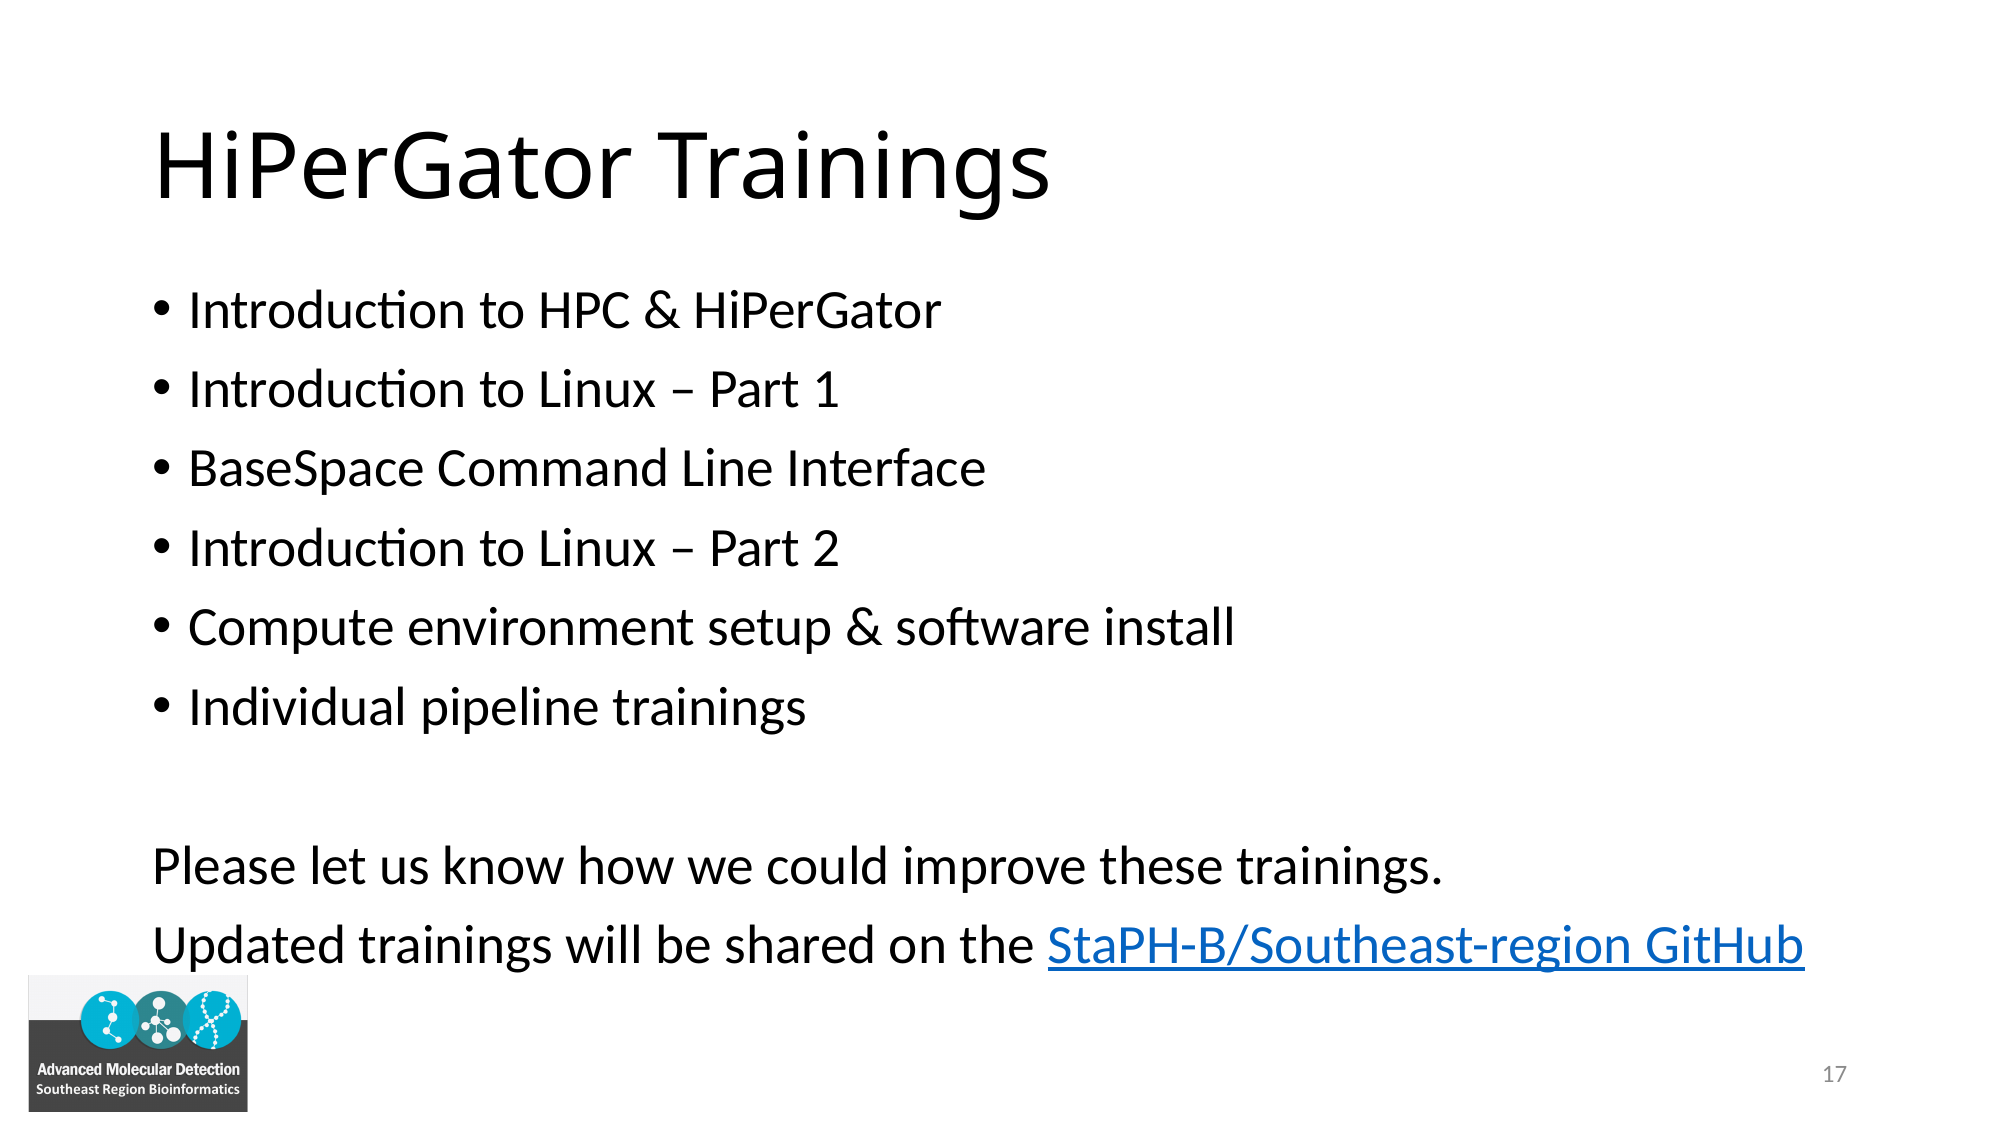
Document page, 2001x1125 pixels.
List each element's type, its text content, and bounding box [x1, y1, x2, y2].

title HiPerGator Trainings [137, 59, 1863, 272]
slide_number 17 [1412, 1042, 1863, 1103]
list Introduction to HPC & HiPerGator Introduction to Linux – Part 1 BaseSpace Command Line Interface Introduction to Linux – Part 2 Compute environment setup & software install Individual pipeline trainings Please let us know how we could improve these trainings. Updated trainings will be shared on the StaPH-B/Southeast-region GitHub [137, 272, 1943, 987]
picture [27, 975, 249, 1112]
